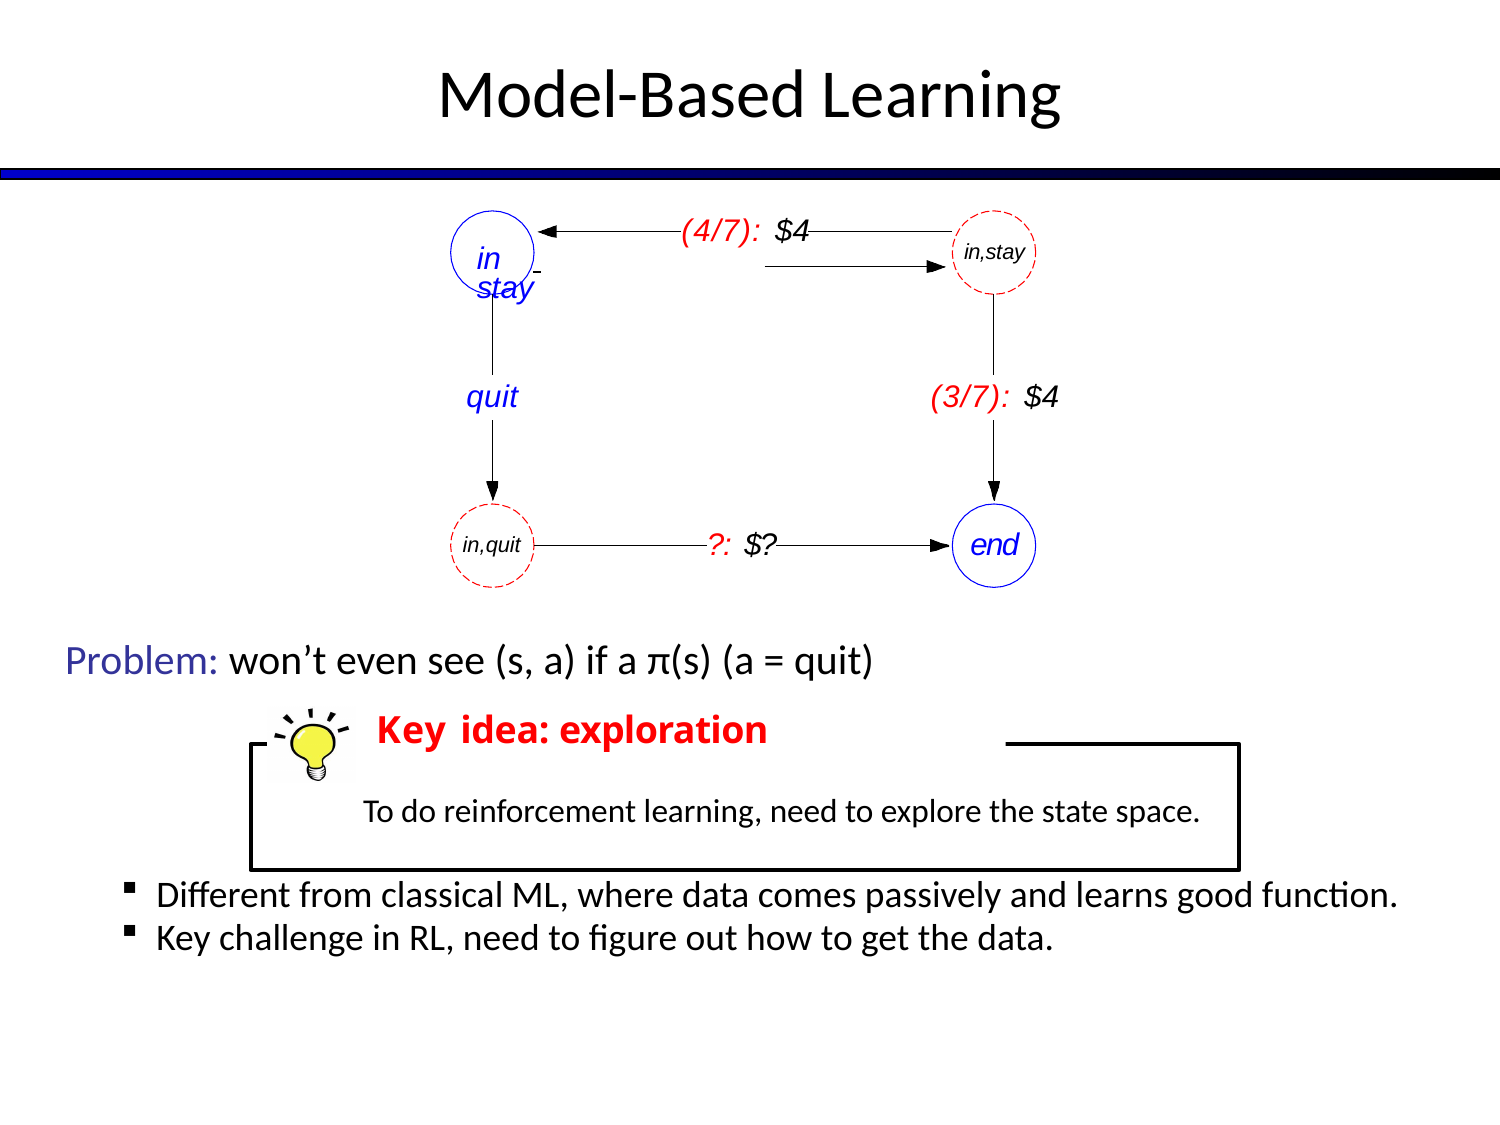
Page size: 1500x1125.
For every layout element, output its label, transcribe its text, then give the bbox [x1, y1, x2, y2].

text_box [248, 706, 1242, 872]
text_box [775, 419, 1001, 552]
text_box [537, 225, 683, 239]
text_box [955, 505, 1036, 588]
text_box in stay [474, 243, 767, 305]
text_box [952, 210, 1036, 295]
text_box quit [464, 373, 521, 414]
text_box in,quit [460, 528, 525, 558]
title Model-Based Learning [0, 0, 1500, 184]
text_box end [968, 522, 1020, 563]
text_box [450, 210, 533, 290]
text_box (3/7): $4 [928, 373, 1060, 414]
text_box ?: $? [704, 522, 778, 563]
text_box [486, 419, 708, 547]
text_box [763, 260, 946, 274]
text_box (4/7): $4 [679, 208, 811, 249]
text_box in,stay [962, 235, 1027, 265]
text_box [450, 505, 533, 588]
